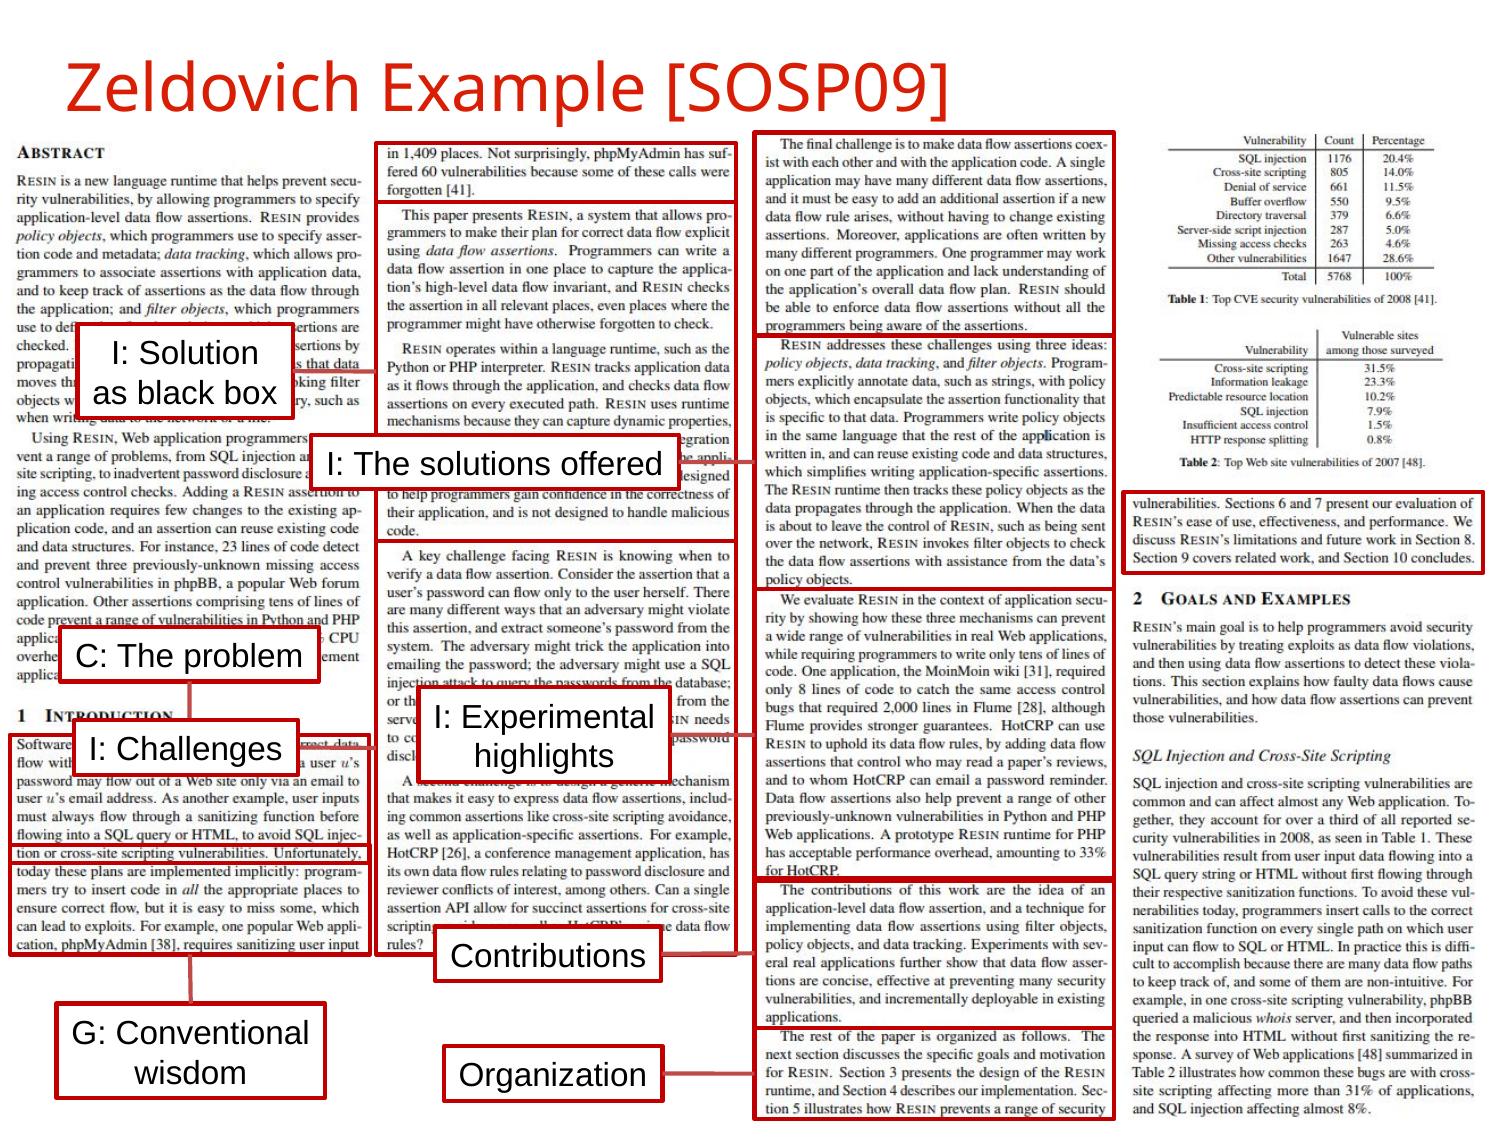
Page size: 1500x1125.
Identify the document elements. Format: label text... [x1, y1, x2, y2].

text_box Organization [443, 1046, 663, 1101]
picture [11, 141, 740, 955]
slide_number 31 [49, 1049, 101, 1101]
text_box [754, 132, 761, 335]
picture [760, 133, 1475, 1118]
title Zeldovich Example [SOSP09] [50, 37, 1463, 175]
text_box Contributions [435, 963, 662, 982]
text_box G: Conventional wisdom [56, 1003, 325, 1099]
text_box [1479, 491, 1484, 573]
